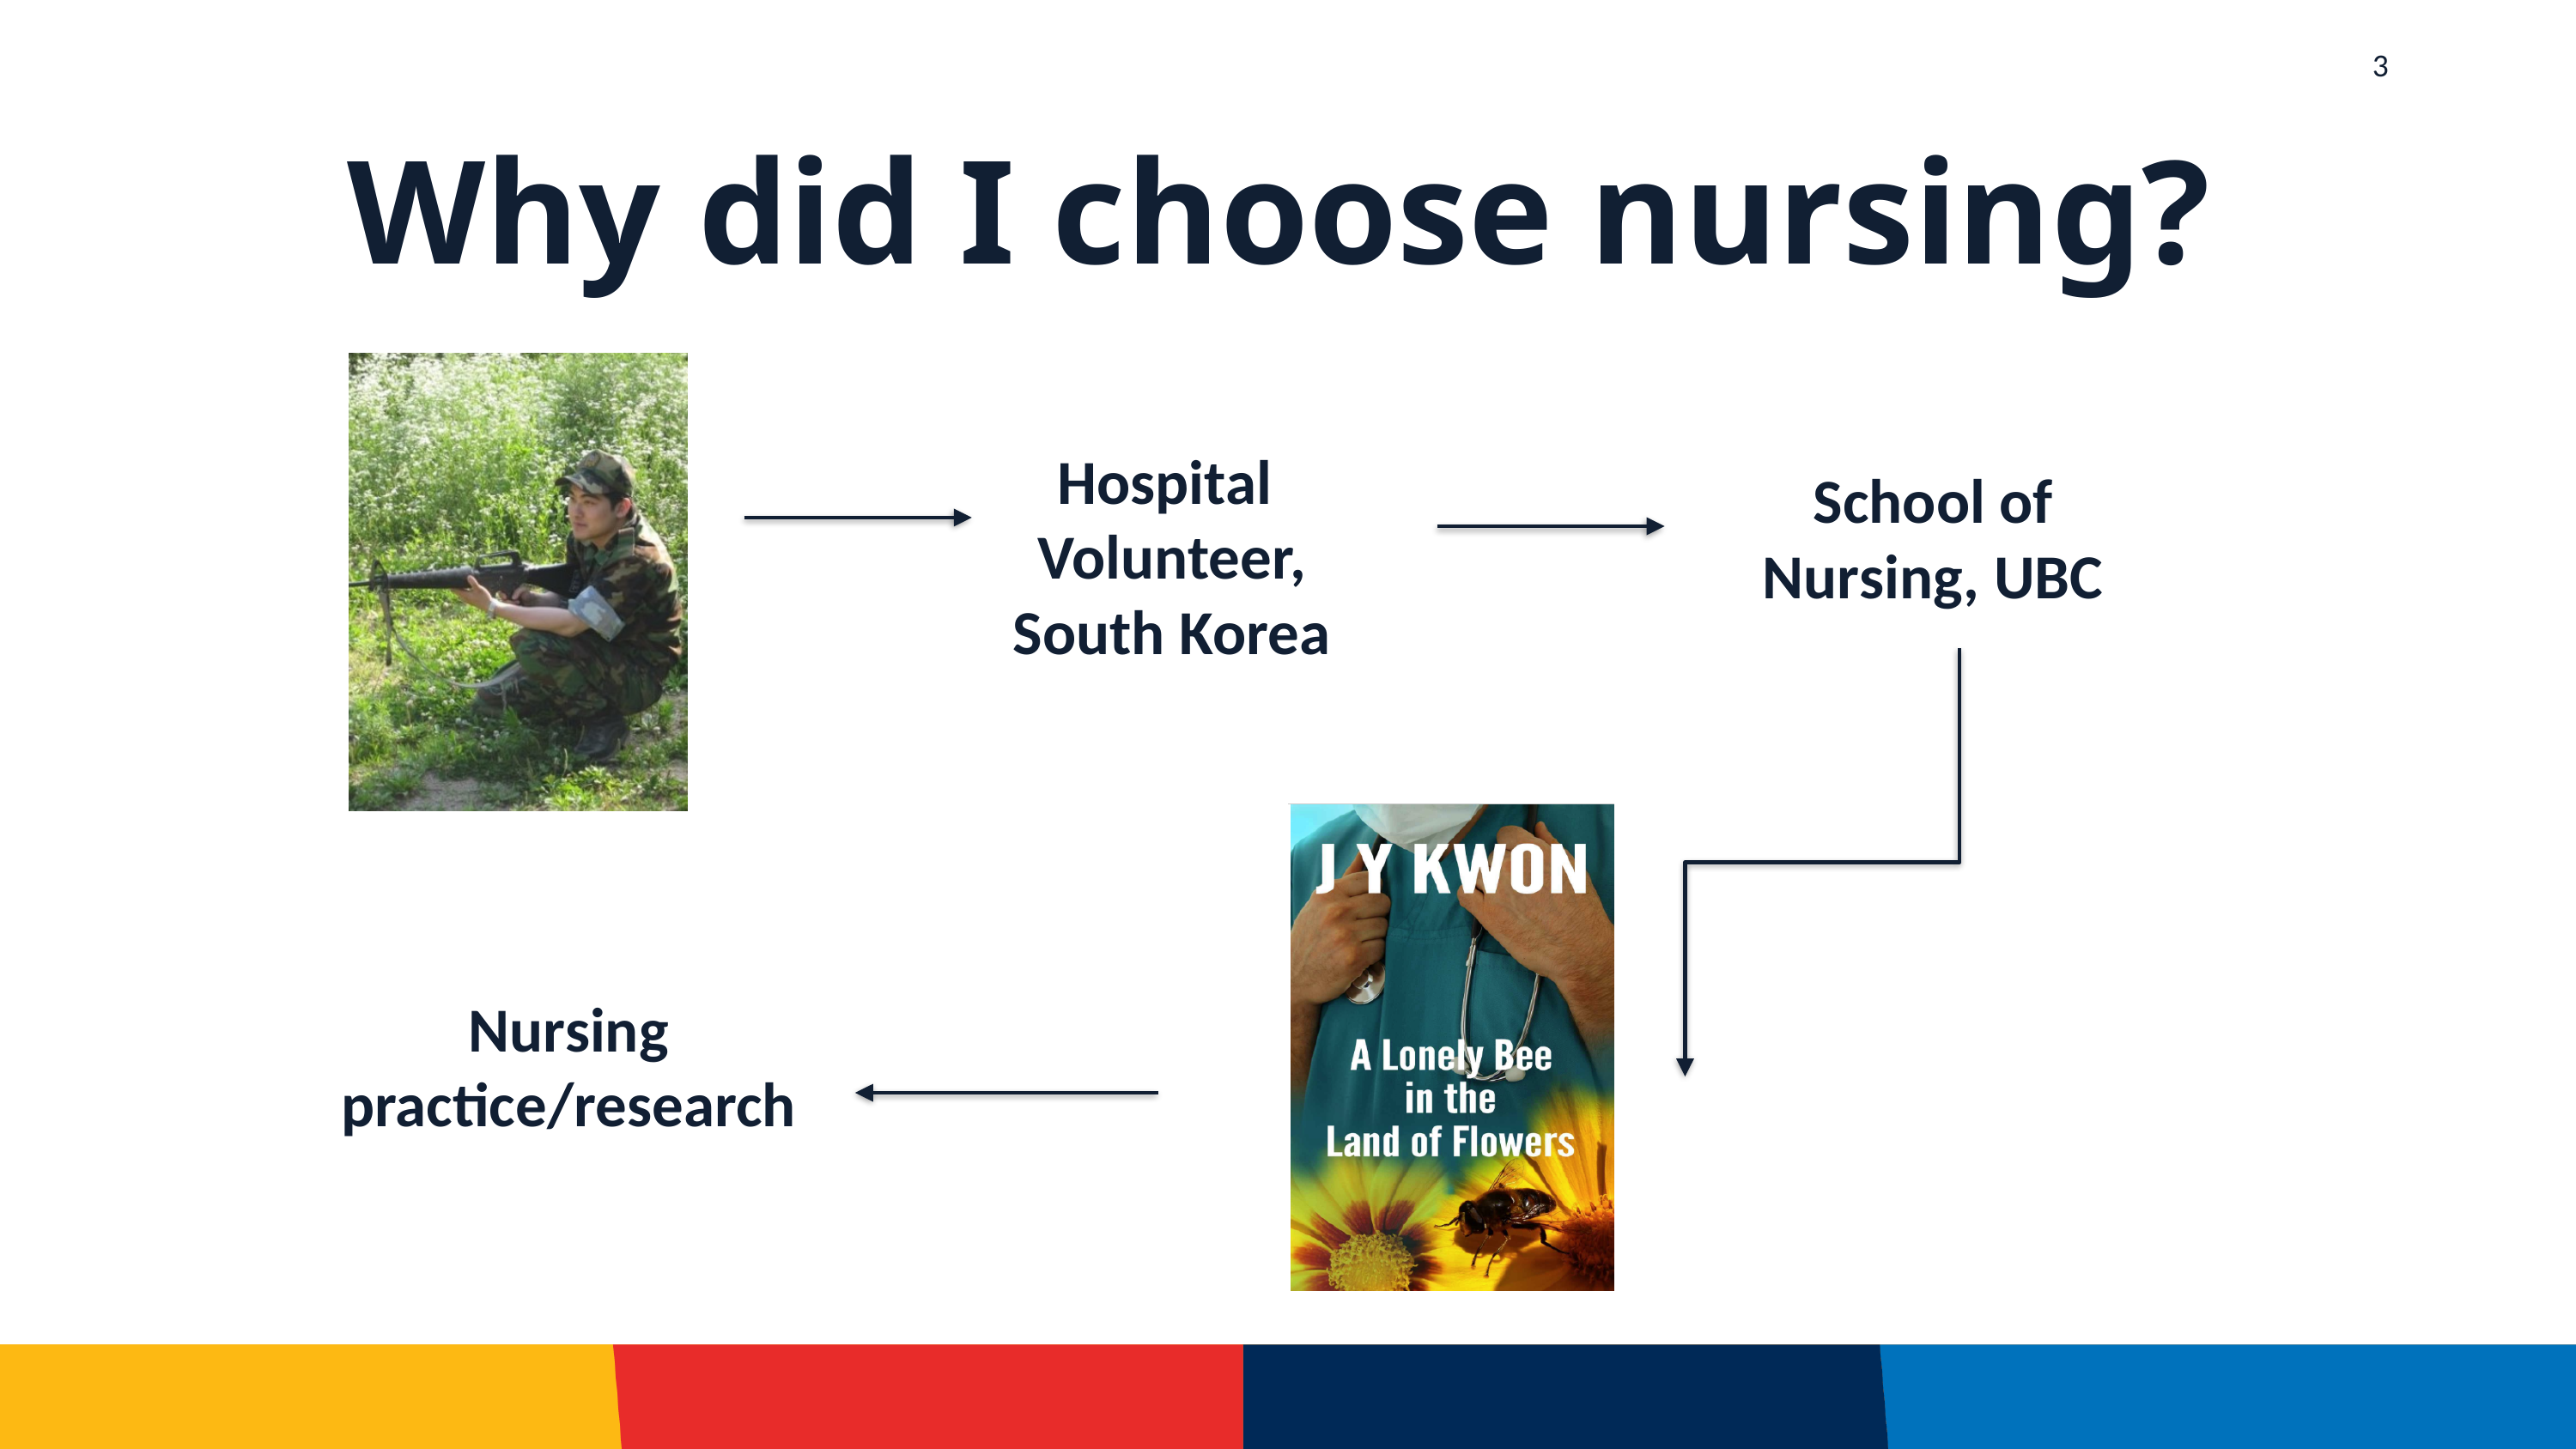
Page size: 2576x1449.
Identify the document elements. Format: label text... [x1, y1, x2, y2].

text_box 3 [2360, 38, 2438, 78]
text_box School of Nursing, UBC [1733, 454, 2134, 618]
title Why did I choose nursing? [144, 148, 2414, 303]
text_box Hospital Volunteer, South Korea [971, 434, 1372, 674]
picture [0, 0, 2576, 1449]
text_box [1607, 724, 2038, 1000]
text_box Nursing practice/research [319, 982, 818, 1146]
